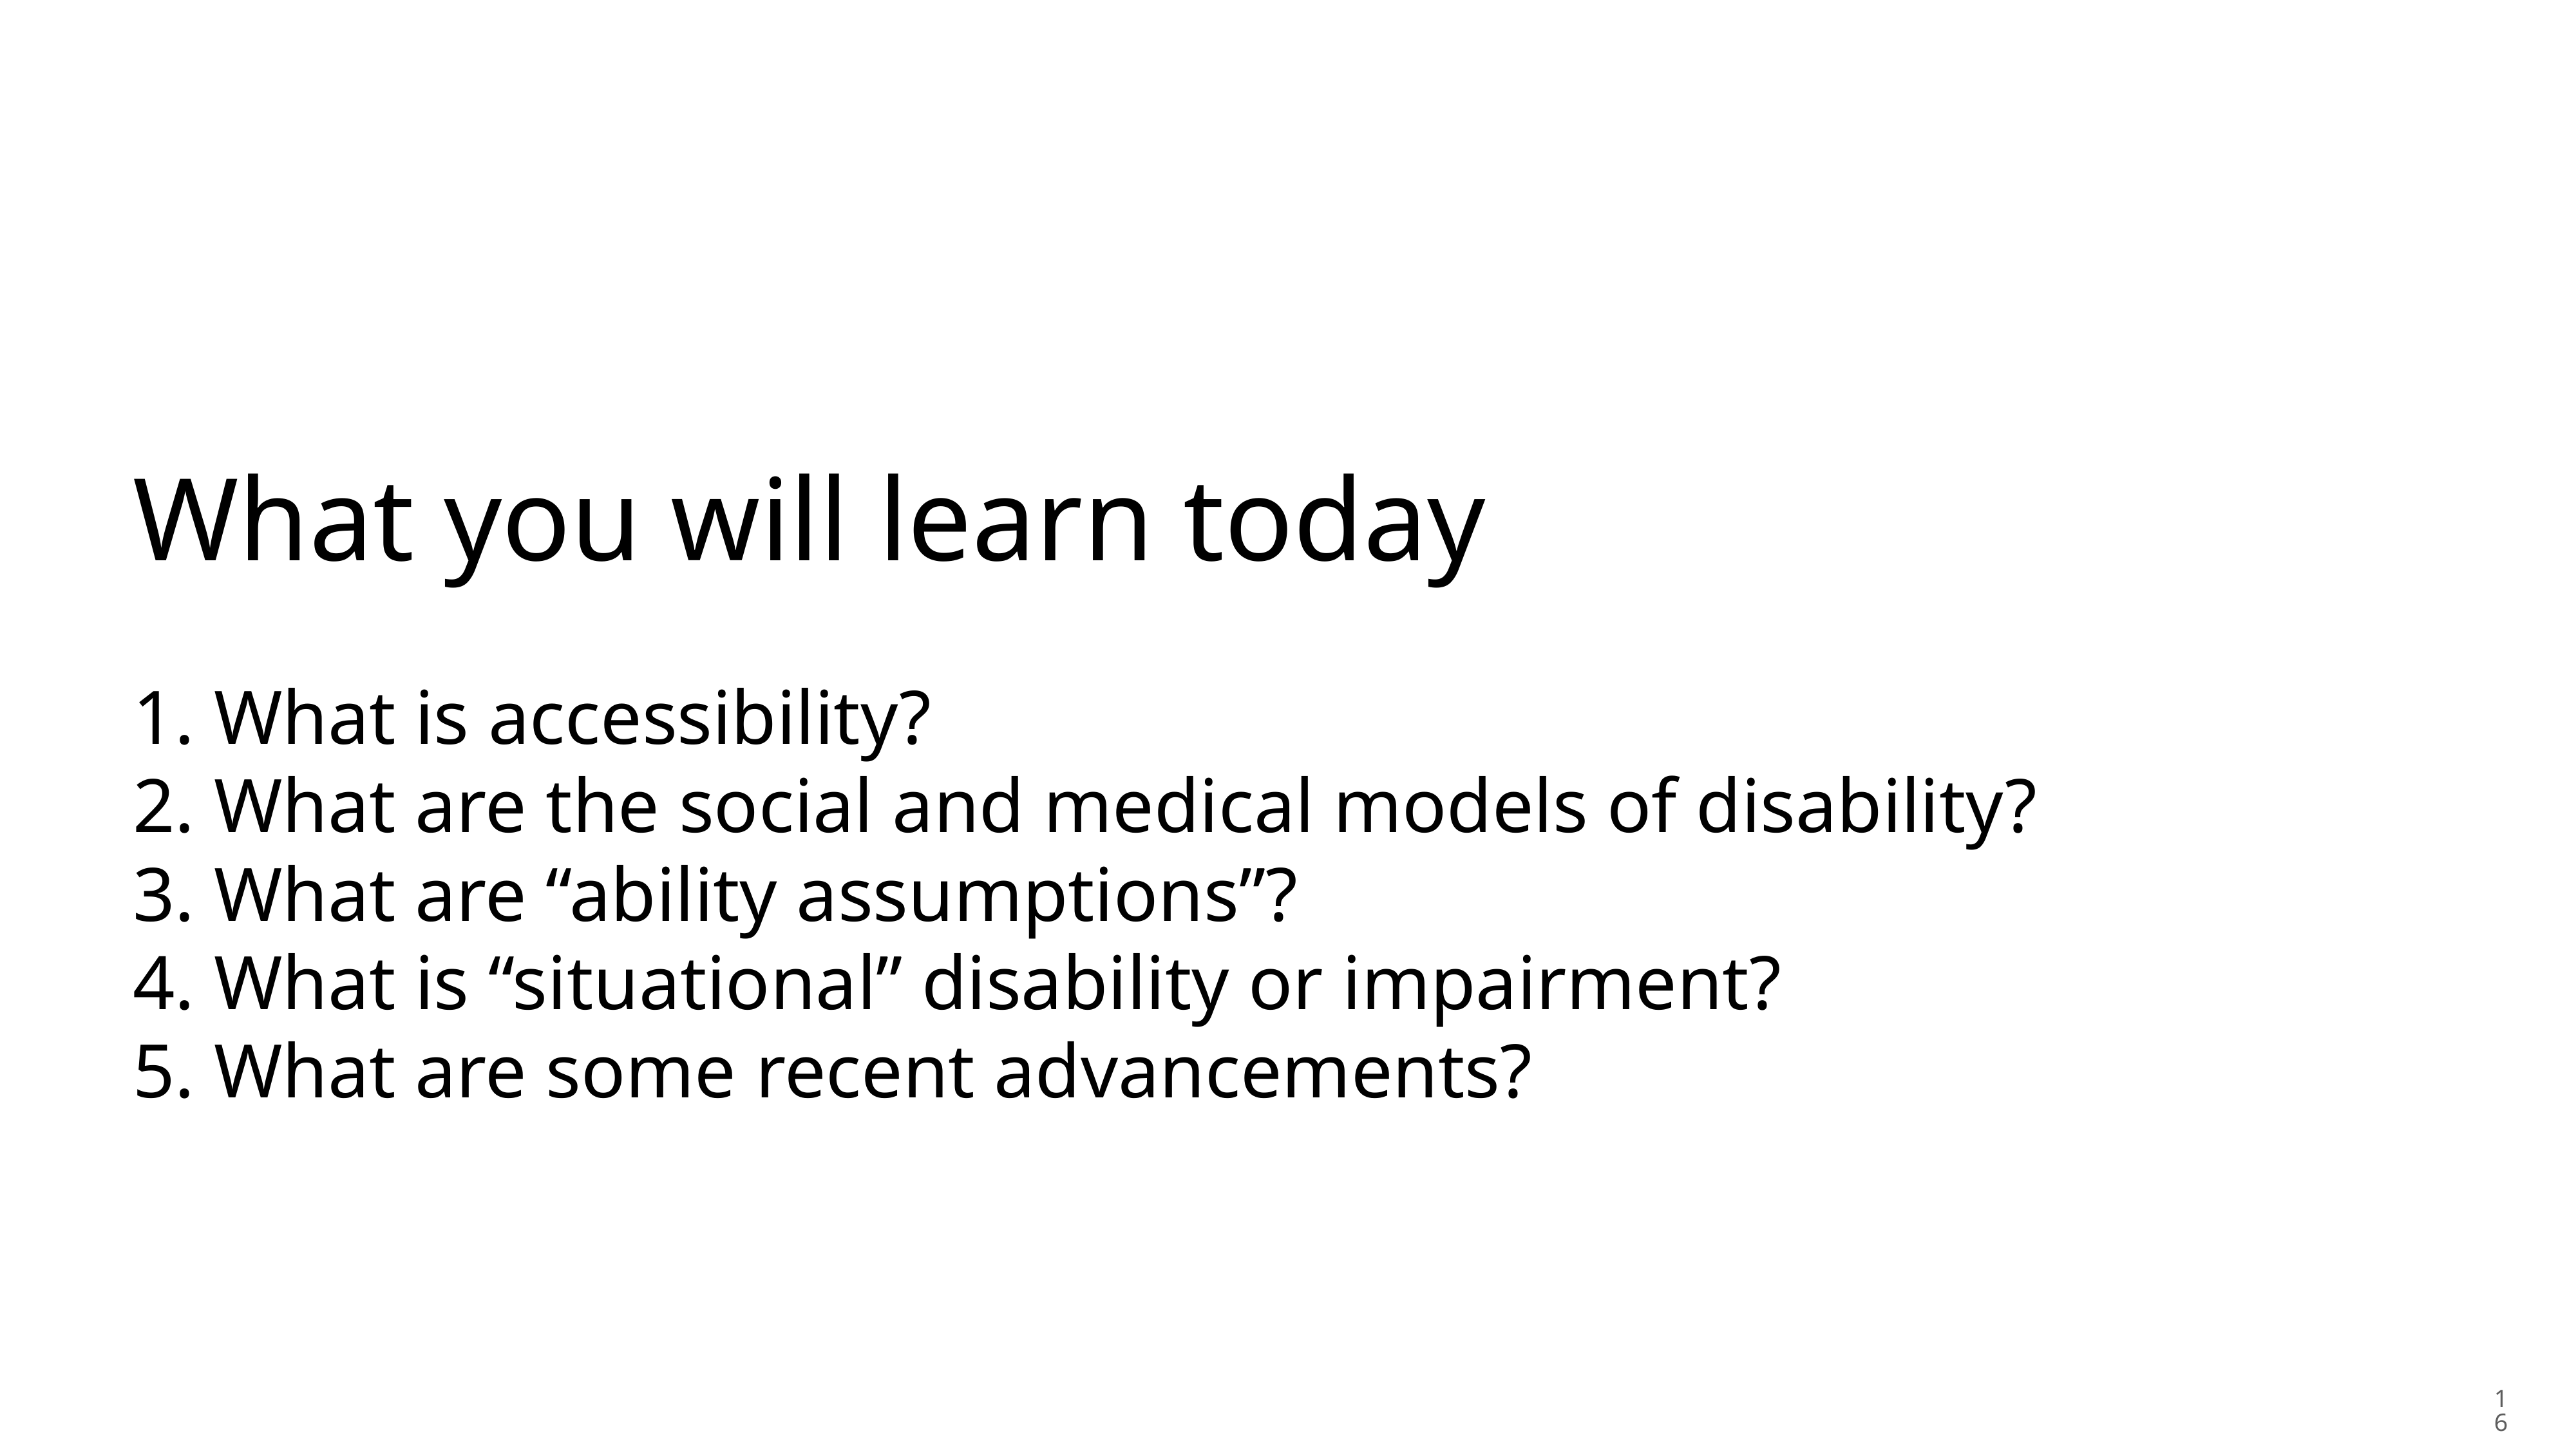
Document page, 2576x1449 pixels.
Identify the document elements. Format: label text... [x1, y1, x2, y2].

title What you will learn today [127, 467, 2449, 665]
list What is accessibility? What are the social and medical models of disability? What are “ability assumptions”? What is “situational” disability or impairment? What are some recent advancements? [127, 665, 2449, 1360]
slide_number 16 [2488, 570, 2515, 1422]
